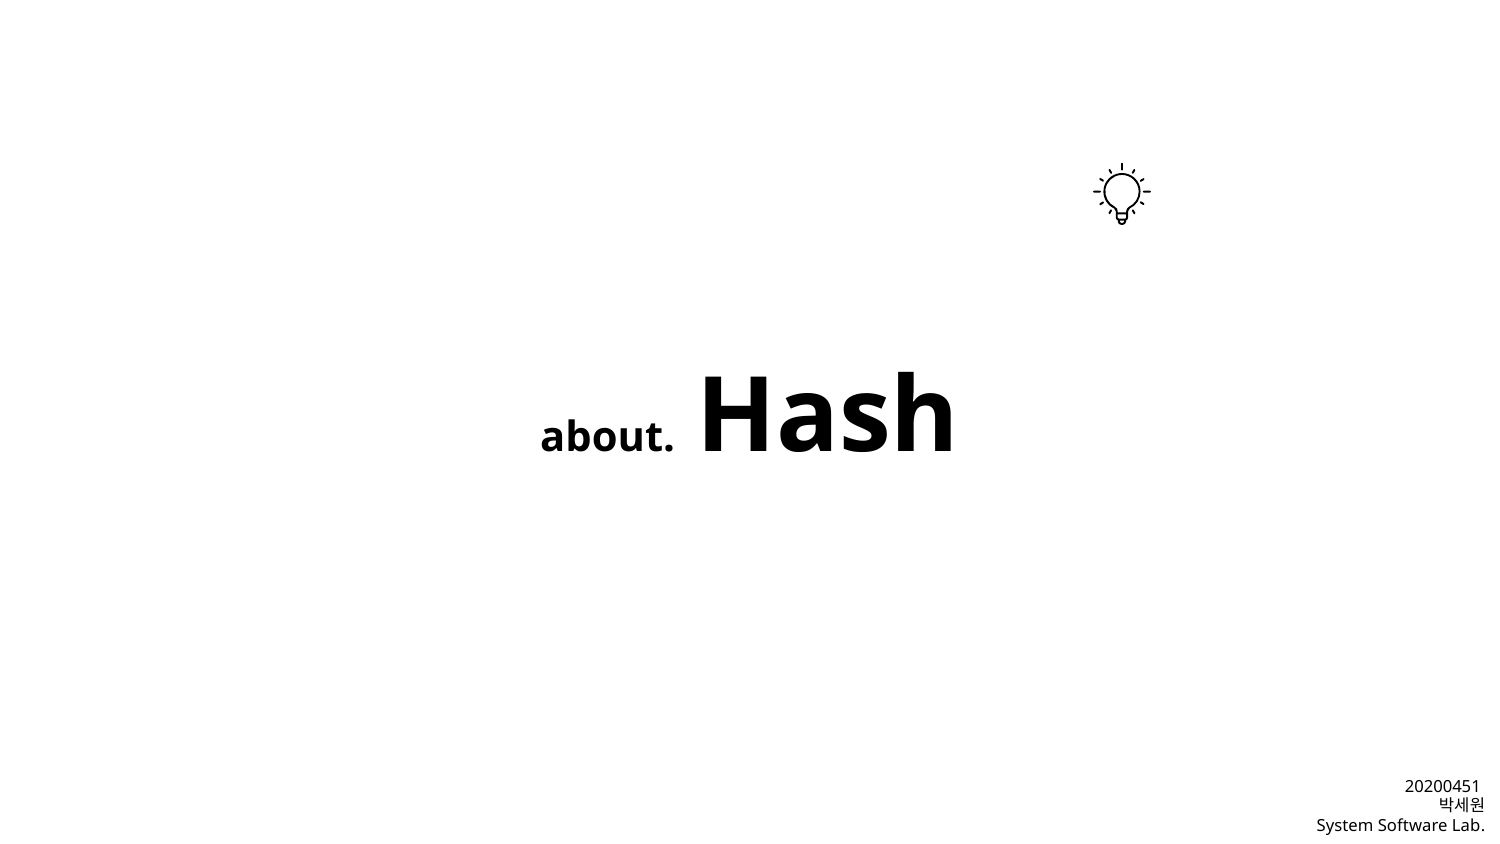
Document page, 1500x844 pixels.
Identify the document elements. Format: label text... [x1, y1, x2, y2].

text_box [1092, 162, 1152, 225]
text_box 20200451 박세원 System Software Lab. [1201, 767, 1500, 843]
title about. Hash [277, 233, 1223, 490]
